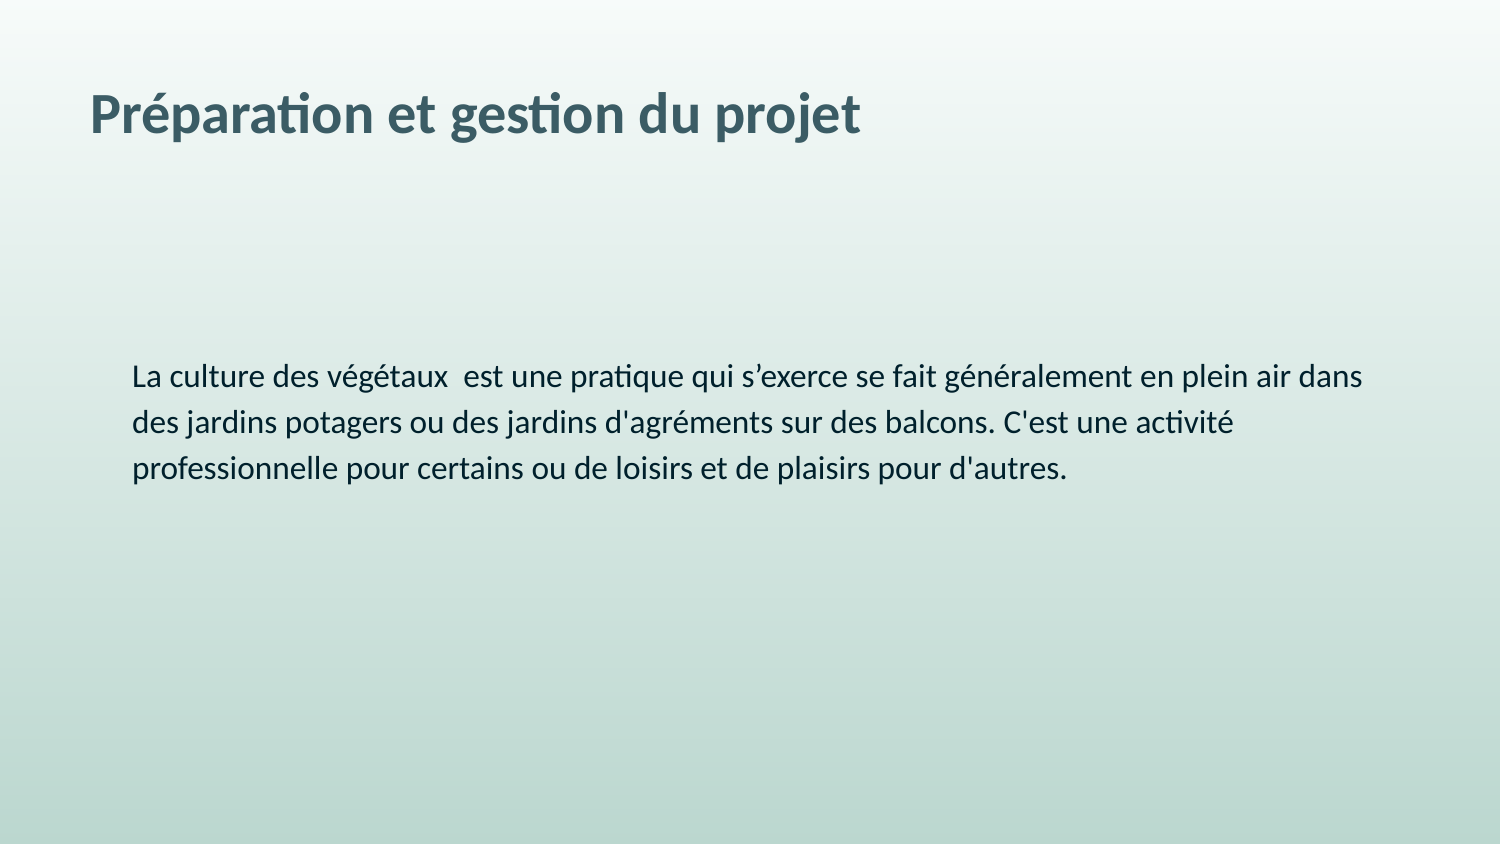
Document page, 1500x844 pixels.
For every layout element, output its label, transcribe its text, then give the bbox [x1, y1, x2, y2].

list La culture des végétaux est une pratique qui s’exerce se fait généralement en plein air dans des jardins potagers ou des jardins d'agréments sur des balcons. C'est une activité professionnelle pour certains ou de loisirs et de plaisirs pour d'autres. [94, 333, 1406, 511]
title Préparation et gestion du projet [75, 67, 1427, 161]
